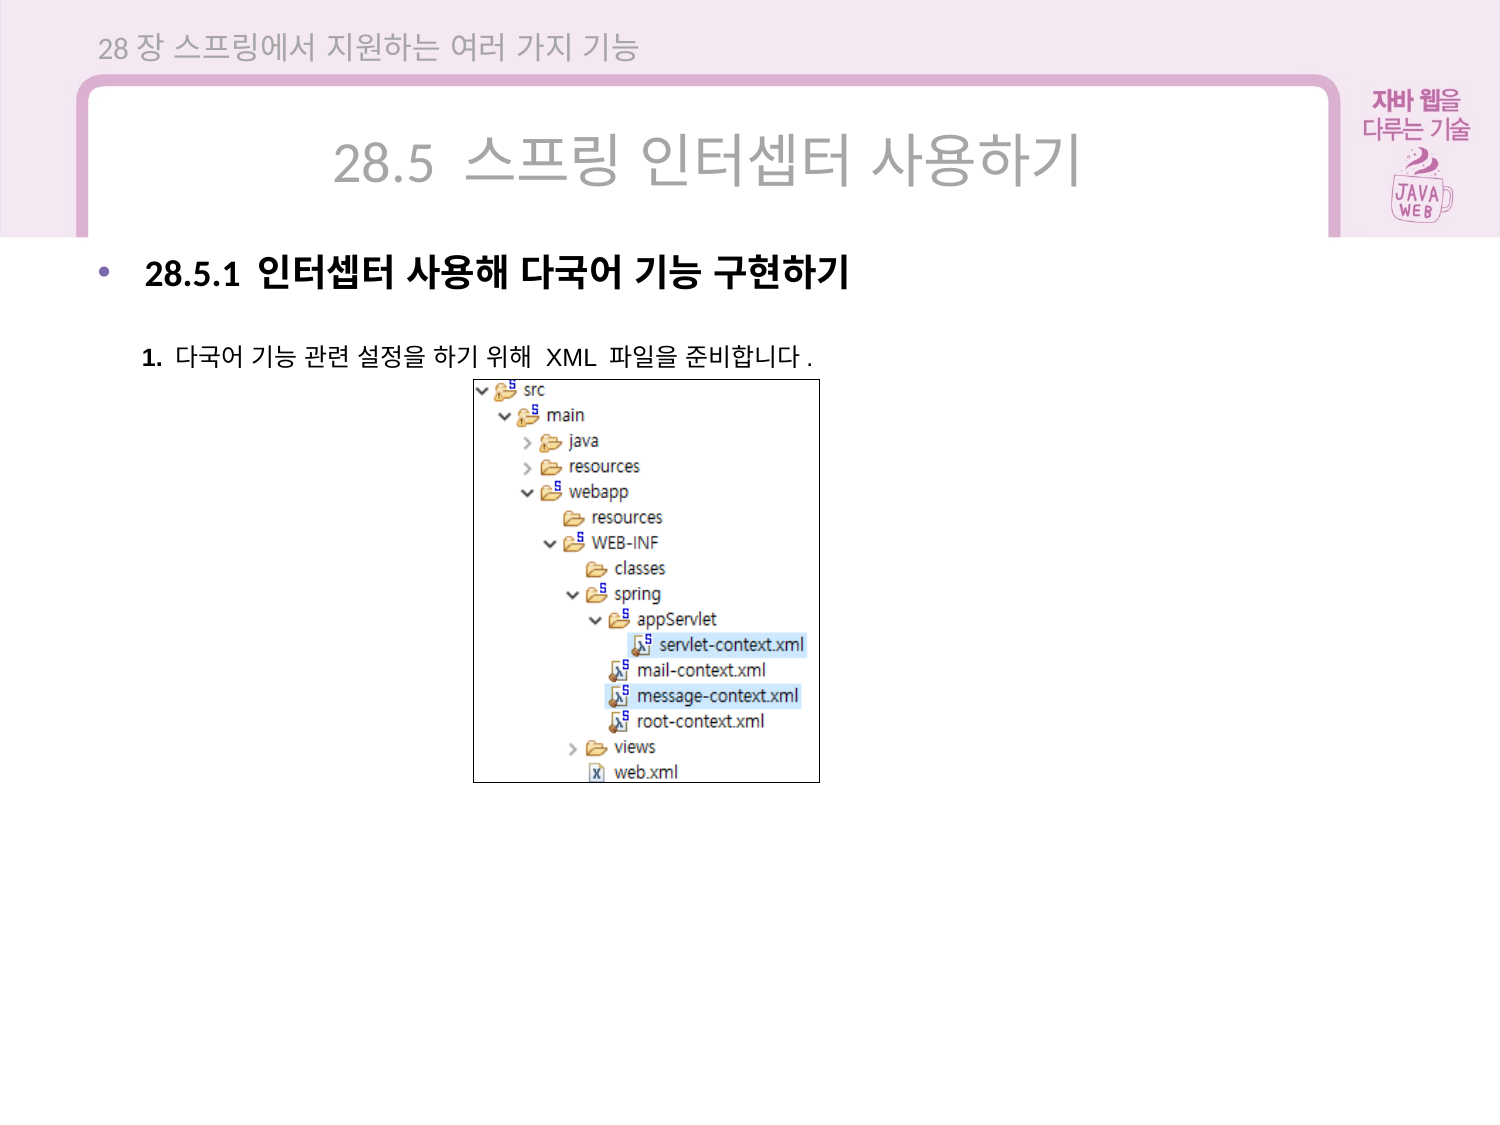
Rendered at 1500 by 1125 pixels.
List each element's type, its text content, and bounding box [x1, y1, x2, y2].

text_box 28.5.1 인터셉터 사용해 다국어 기능 구현하기 [82, 218, 1402, 302]
picture [0, 0, 1500, 1125]
text_box 28장 스프링에서 지원하는 여러 가지 기능 [82, 0, 1133, 74]
text_box 28.5 스프링 인터셉터 사용하기 [96, 117, 1321, 202]
text_box 1. 다국어 기능 관련 설정을 하기 위해 XML 파일을 준비합니다. [127, 334, 1274, 380]
